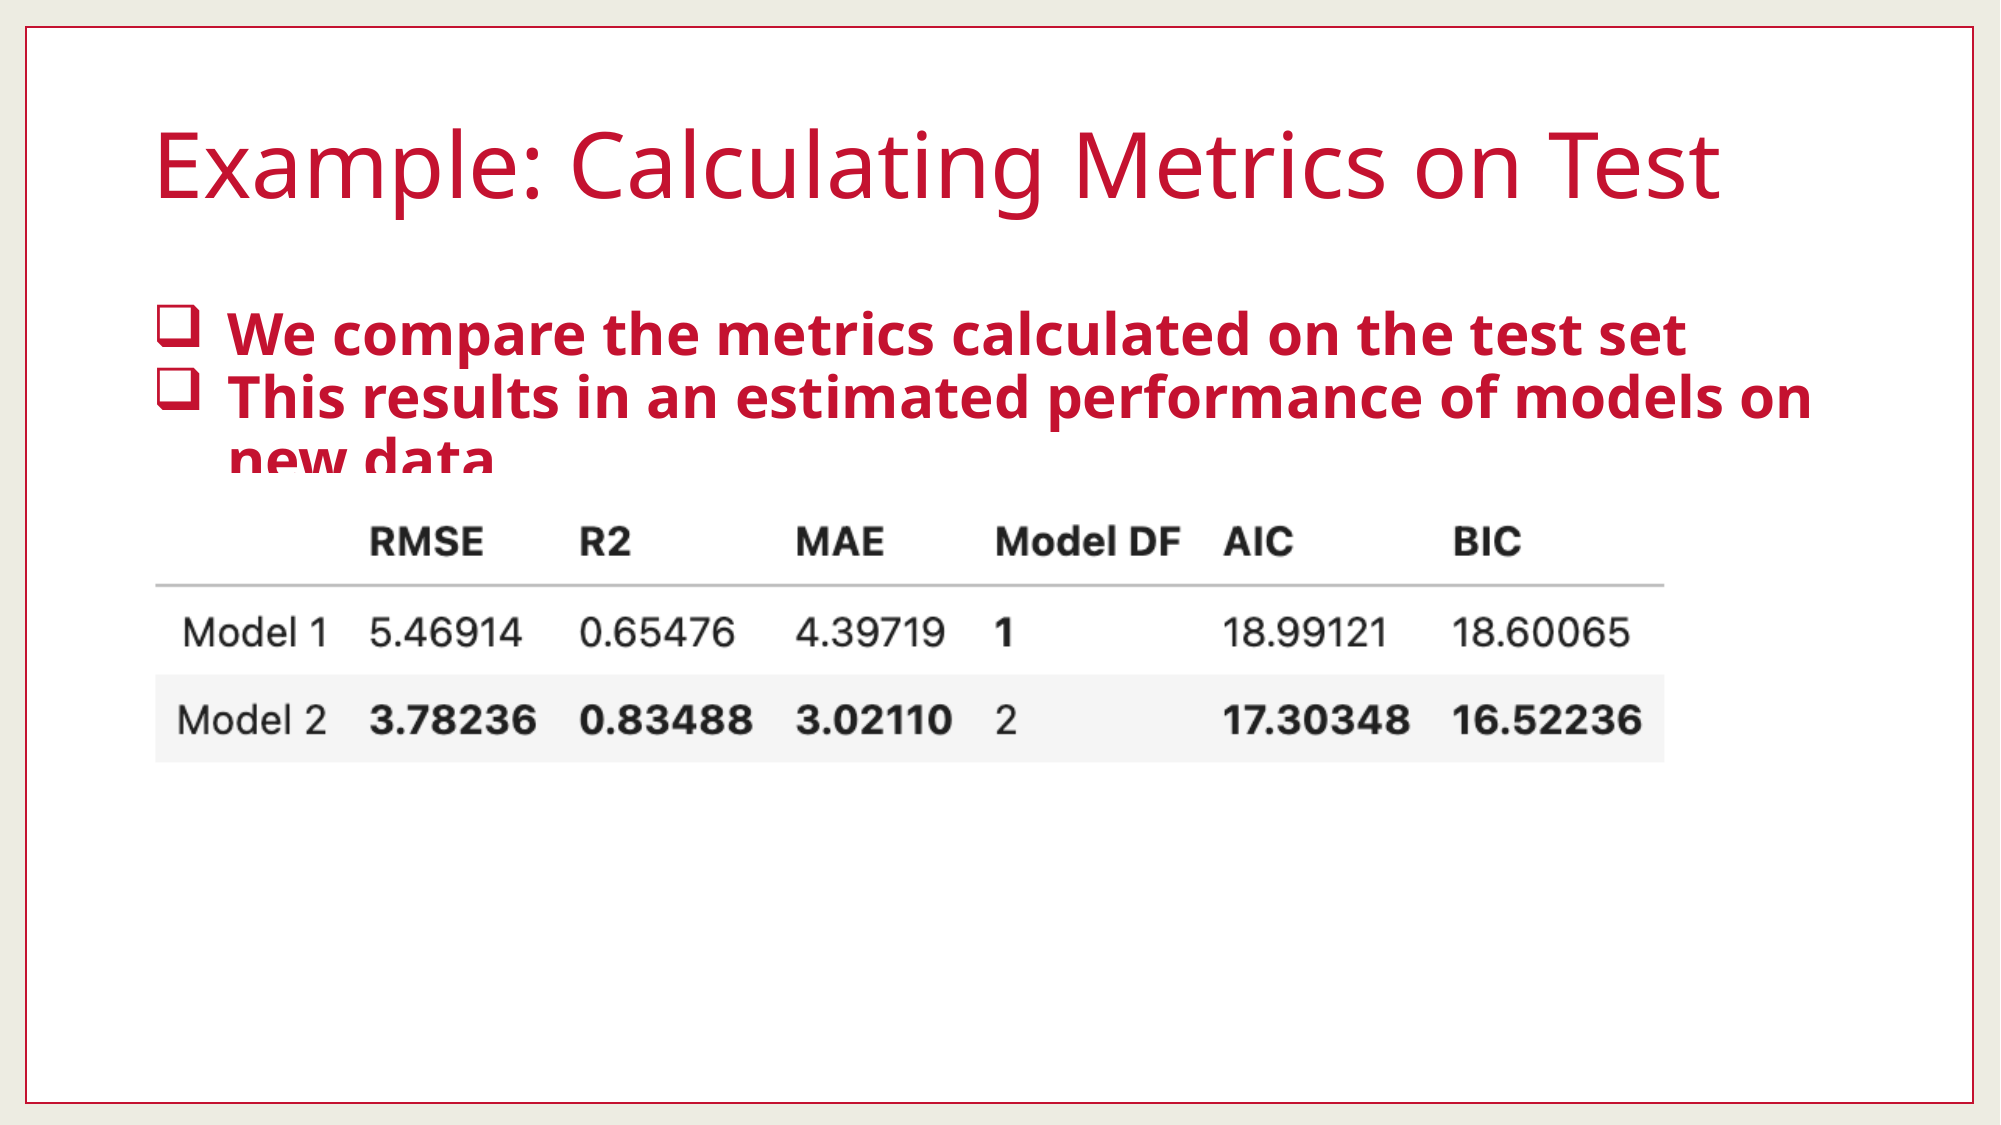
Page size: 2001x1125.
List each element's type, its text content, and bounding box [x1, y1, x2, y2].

list We compare the metrics calculated on the test set This results in an estimated performance of models on new data [137, 297, 1955, 1012]
title Example: Calculating Metrics on Test [137, 59, 1945, 278]
picture [137, 473, 1705, 786]
